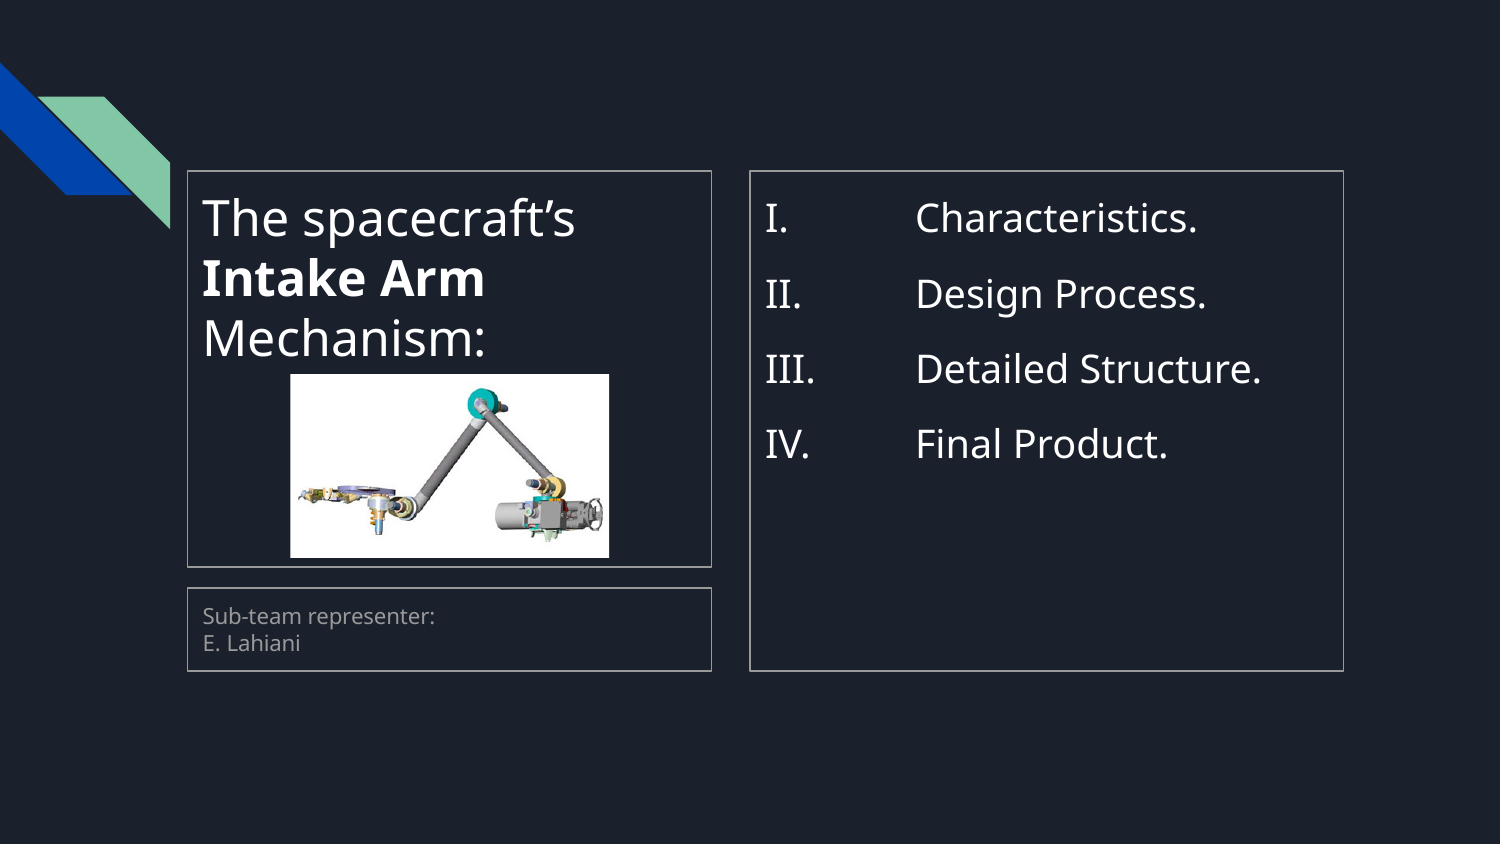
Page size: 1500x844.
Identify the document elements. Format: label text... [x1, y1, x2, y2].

subtitle Sub-team representer: E. Lahiani [187, 587, 712, 671]
list I. Characteristics. II. Design Process. III. Detailed Structure. IV. Final Product. [750, 170, 1344, 671]
title The spacecraft’s Intake Arm Mechanism: [187, 170, 712, 567]
picture [290, 374, 610, 558]
